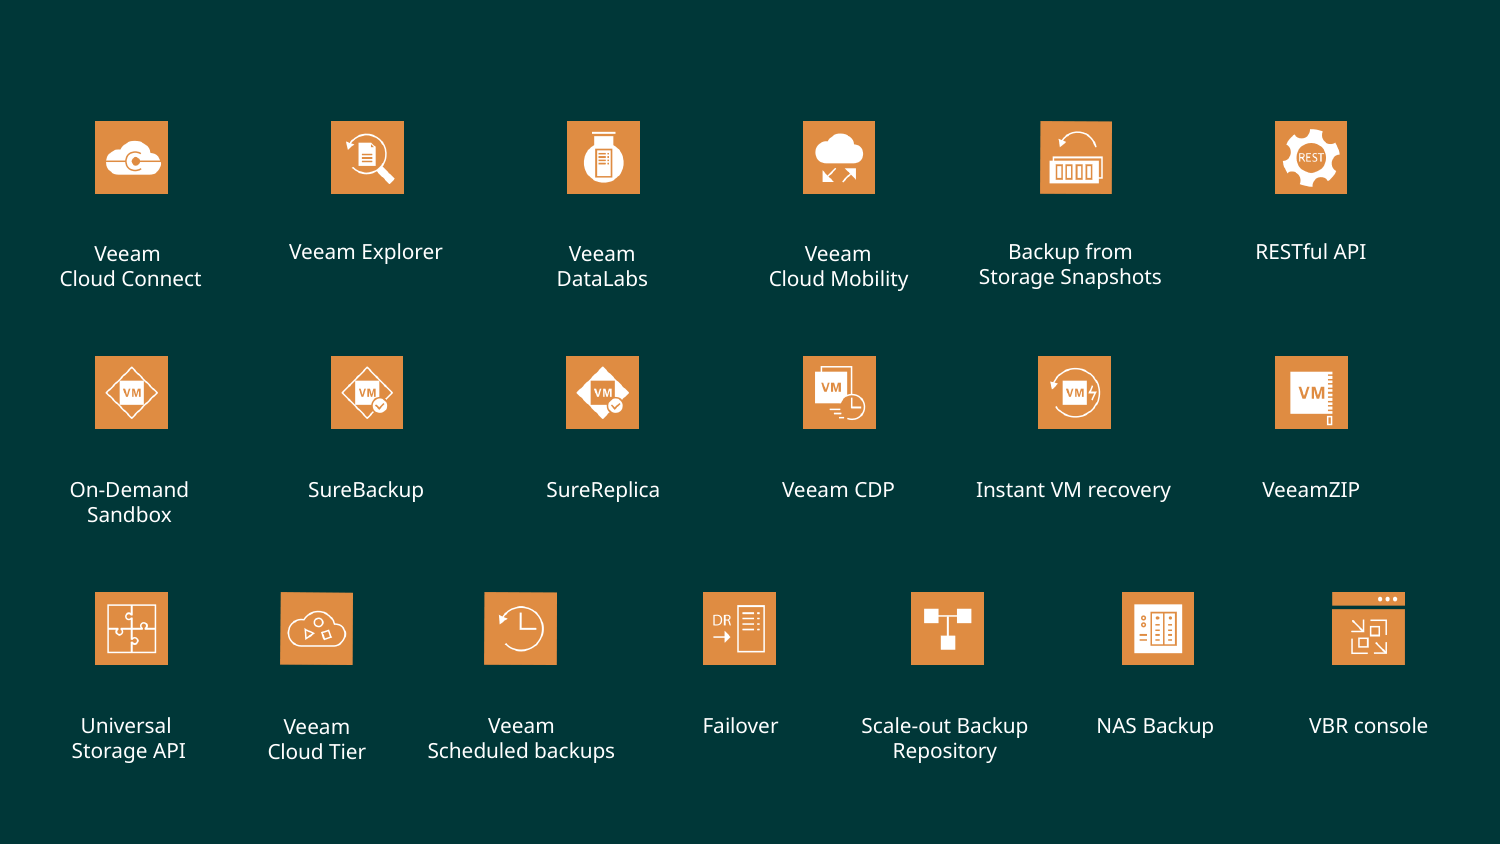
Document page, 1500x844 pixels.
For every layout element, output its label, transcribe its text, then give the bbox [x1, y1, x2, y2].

text_box Failover [687, 704, 794, 745]
text_box Veeam CDP [767, 468, 910, 509]
text_box On-Demand Sandbox [54, 468, 204, 534]
text_box Instant VM recovery [961, 468, 1186, 509]
text_box VBR console [1294, 704, 1444, 745]
picture [1038, 356, 1111, 429]
text_box SureReplica [531, 468, 676, 509]
picture [1332, 592, 1405, 665]
picture [331, 121, 404, 194]
text_box Scale-out Backup Repository [846, 705, 1044, 770]
text_box NAS Backup [1081, 704, 1235, 745]
text_box Veeam Scheduled backups [412, 705, 630, 770]
text_box Universal Storage API [56, 705, 201, 770]
picture [803, 356, 876, 429]
picture [280, 592, 353, 665]
text_box Veeam Cloud Connect [44, 233, 217, 299]
text_box Veeam Explorer [274, 231, 458, 272]
text_box RESTful API [1240, 231, 1382, 272]
picture [1039, 121, 1112, 194]
picture [1275, 356, 1348, 429]
text_box VeeamZIP [1247, 468, 1375, 509]
picture [94, 121, 168, 194]
text_box Veeam DataLabs [541, 232, 663, 298]
picture [567, 121, 640, 194]
picture [911, 592, 984, 665]
picture [330, 356, 403, 429]
picture [94, 356, 168, 429]
picture [1274, 121, 1348, 194]
picture [566, 356, 639, 429]
picture [1121, 592, 1195, 665]
text_box Veeam Cloud Mobility [753, 232, 923, 298]
text_box SureBackup [293, 468, 439, 509]
picture [703, 592, 776, 665]
picture [94, 592, 168, 665]
picture [484, 592, 557, 665]
text_box Veeam Cloud Tier [252, 706, 381, 771]
text_box Backup from Storage Snapshots [964, 231, 1177, 297]
picture [802, 121, 876, 194]
